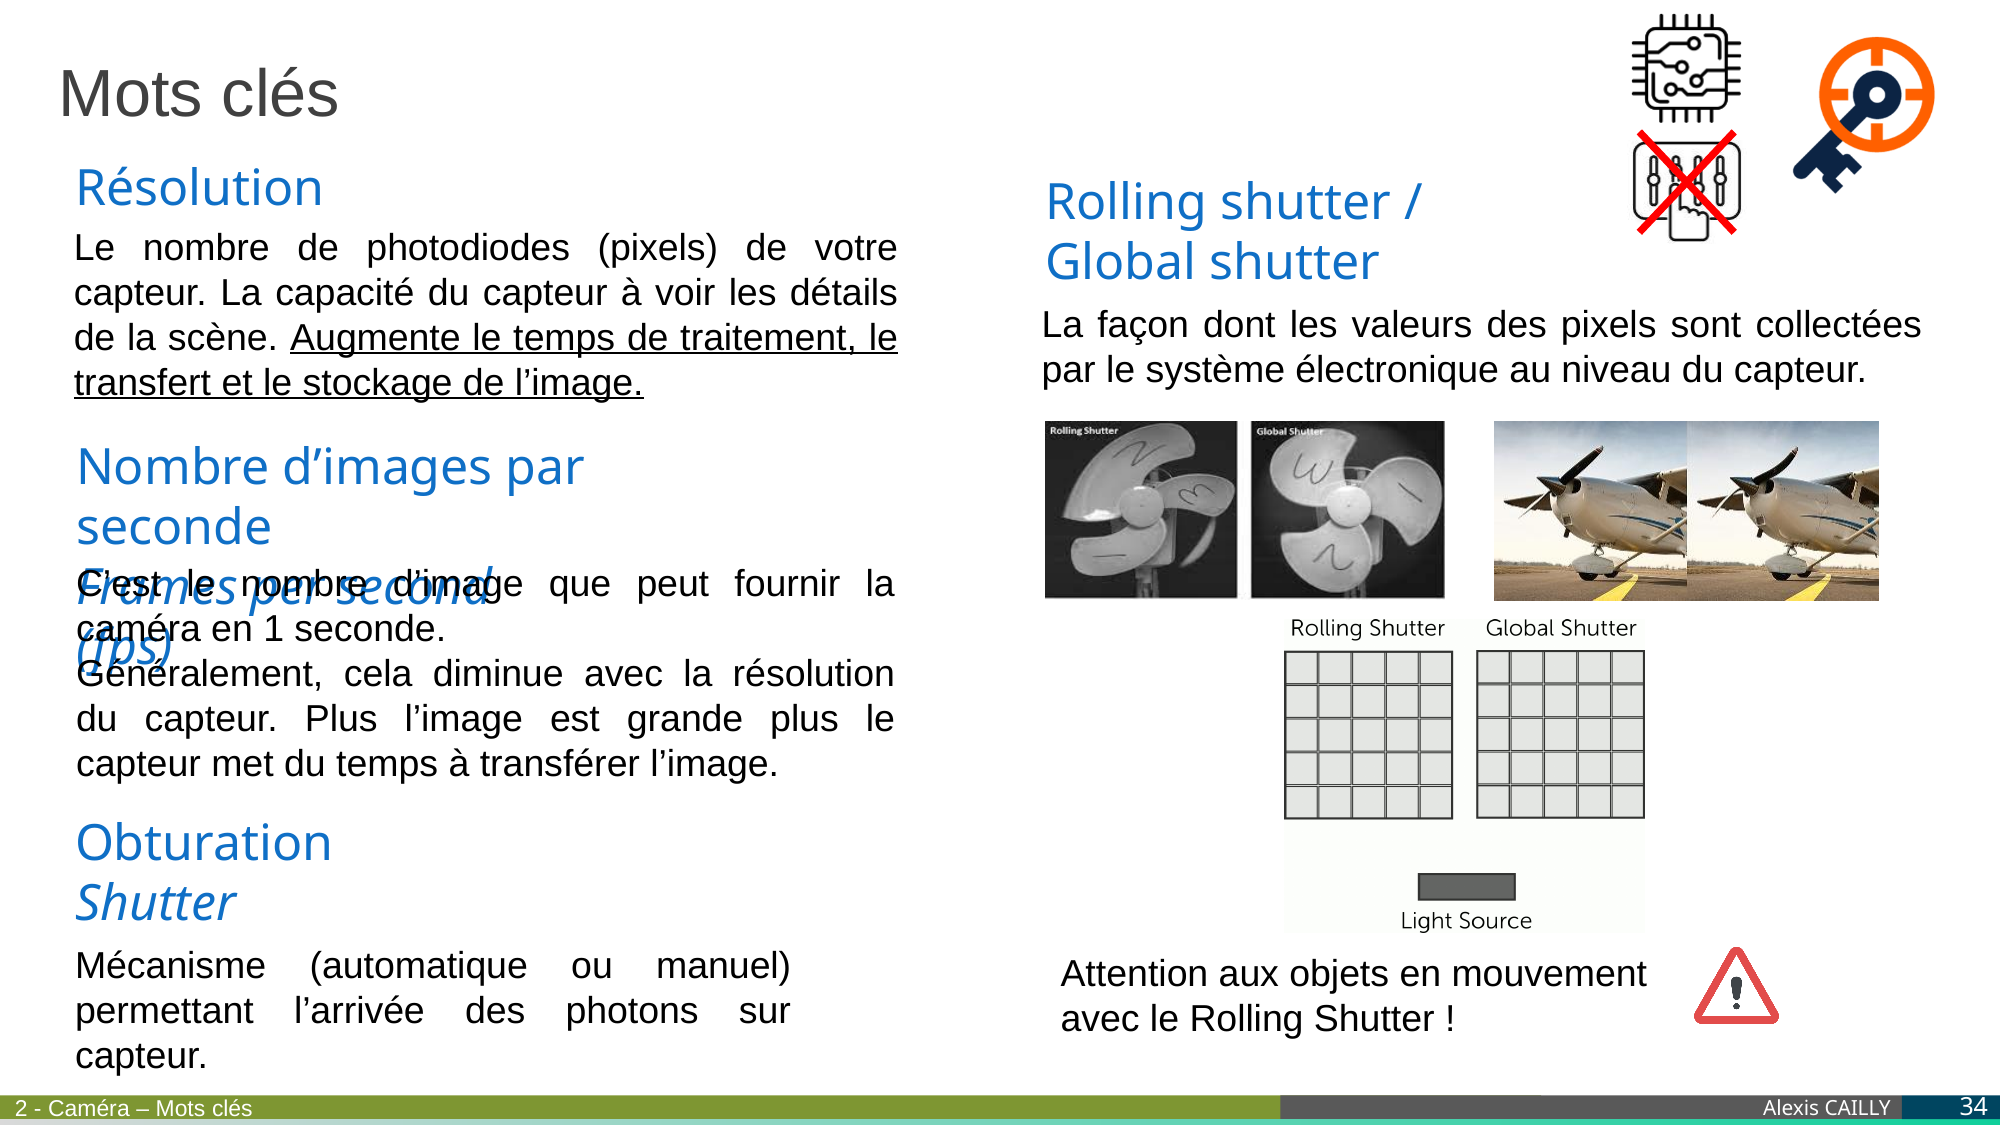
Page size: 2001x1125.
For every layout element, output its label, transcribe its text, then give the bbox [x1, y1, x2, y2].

text_box Le nombre de photodiodes (pixels) de votre capteur. La capacité du capteur à voir les détails de la scène. Augmente le temps de traitement, le transfert et le stockage de l’image. [59, 215, 913, 410]
picture [1494, 421, 1879, 601]
text_box Obturation Shutter [60, 802, 625, 933]
picture [1694, 943, 1779, 1028]
text_box Rolling shutter / Global shutter [1030, 161, 1479, 292]
picture [1631, 13, 1742, 86]
text_box 2 - Caméra – Mots clés [0, 1085, 1058, 1125]
text_box La façon dont les valeurs des pixels sont collectées par le système électronique au niveau du capteur. [1026, 292, 1937, 398]
picture [1284, 619, 1645, 933]
text_box C’est le nombre d’image que peut fournir la caméra en 1 seconde. Généralement, cela diminue avec la résolution du capteur. Plus l’image est grande plus le capteur met du temps à transférer l’image. [61, 551, 910, 792]
title Mots clés [59, 59, 1207, 148]
text_box Attention aux objets en mouvement avec le Rolling Shutter ! [1045, 941, 1737, 1046]
picture [1045, 421, 1445, 600]
text_box Résolution [60, 148, 509, 215]
text_box Nombre d’images par seconde Frames per second (fps) [61, 426, 626, 551]
picture [1776, 28, 1951, 203]
slide_number 34 [1901, 1095, 2000, 1120]
text_box Mécanisme (automatique ou manuel) permettant l’arrivée des photons sur capteur. [60, 933, 806, 1084]
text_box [1596, 86, 1777, 278]
